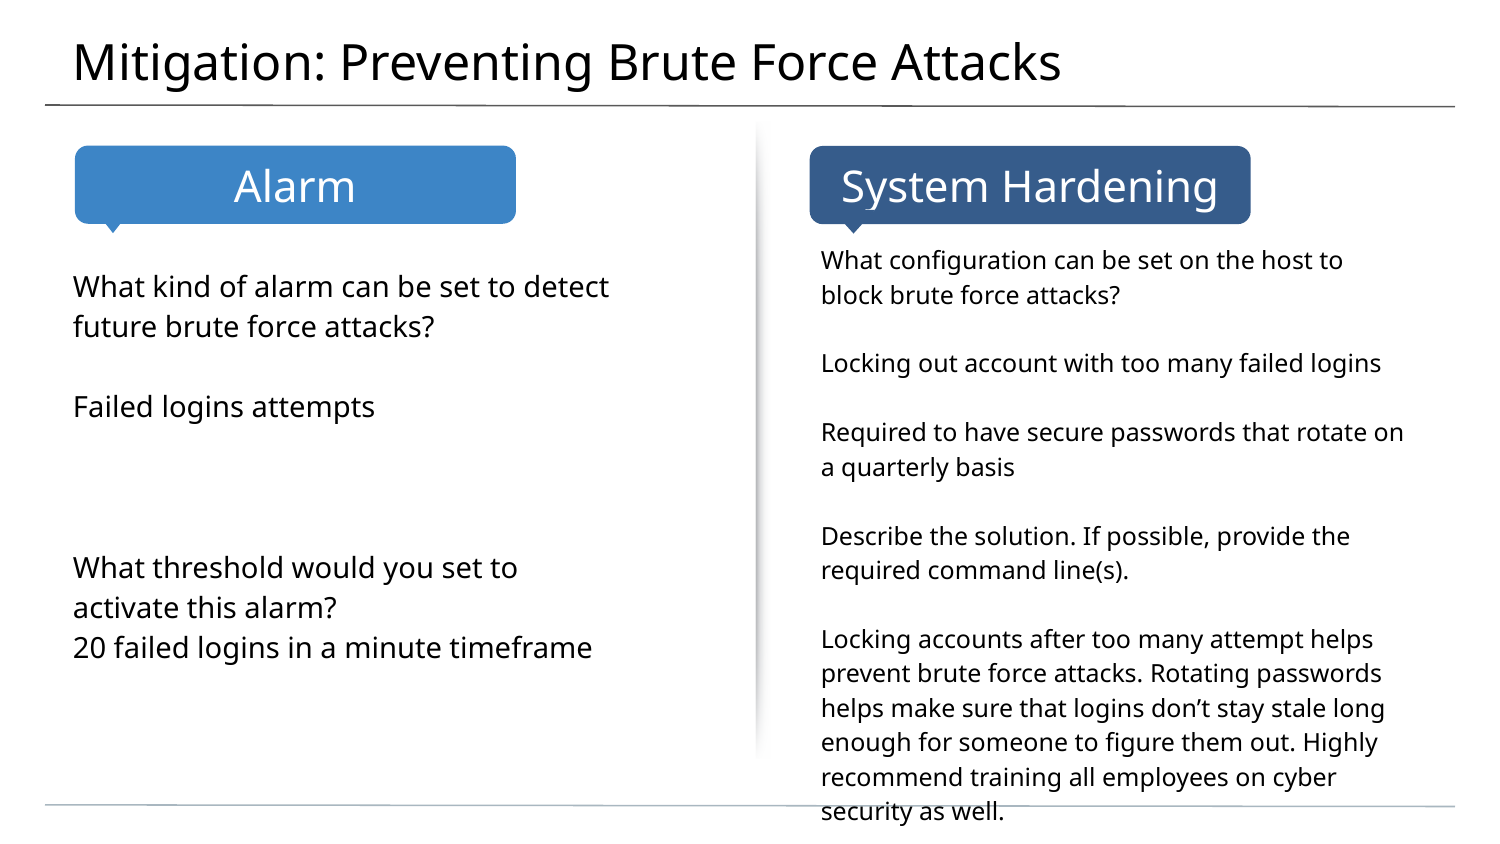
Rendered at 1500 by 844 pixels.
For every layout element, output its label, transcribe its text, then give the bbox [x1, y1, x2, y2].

picture [703, 107, 839, 782]
subtitle What kind of alarm can be set to detect future brute force attacks? Failed logins attempts What threshold would you set to activate this alarm? 20 failed logins in a minute timeframe [0, 262, 704, 805]
subtitle What configuration can be set on the host to block brute force attacks? Locking out account with too many failed logins Required to have secure passwords that rotate on a quarterly basis Describe the solution. If possible, provide the required command line(s). Locking accounts after too many attempt helps prevent brute force attacks. Rotating passwords helps make sure that logins don’t stay stale long enough for someone to figure them out. Highly recommend training all employees on cyber security as well. [745, 240, 1486, 805]
title Mitigation: Preventing Brute Force Attacks [0, 0, 1500, 88]
